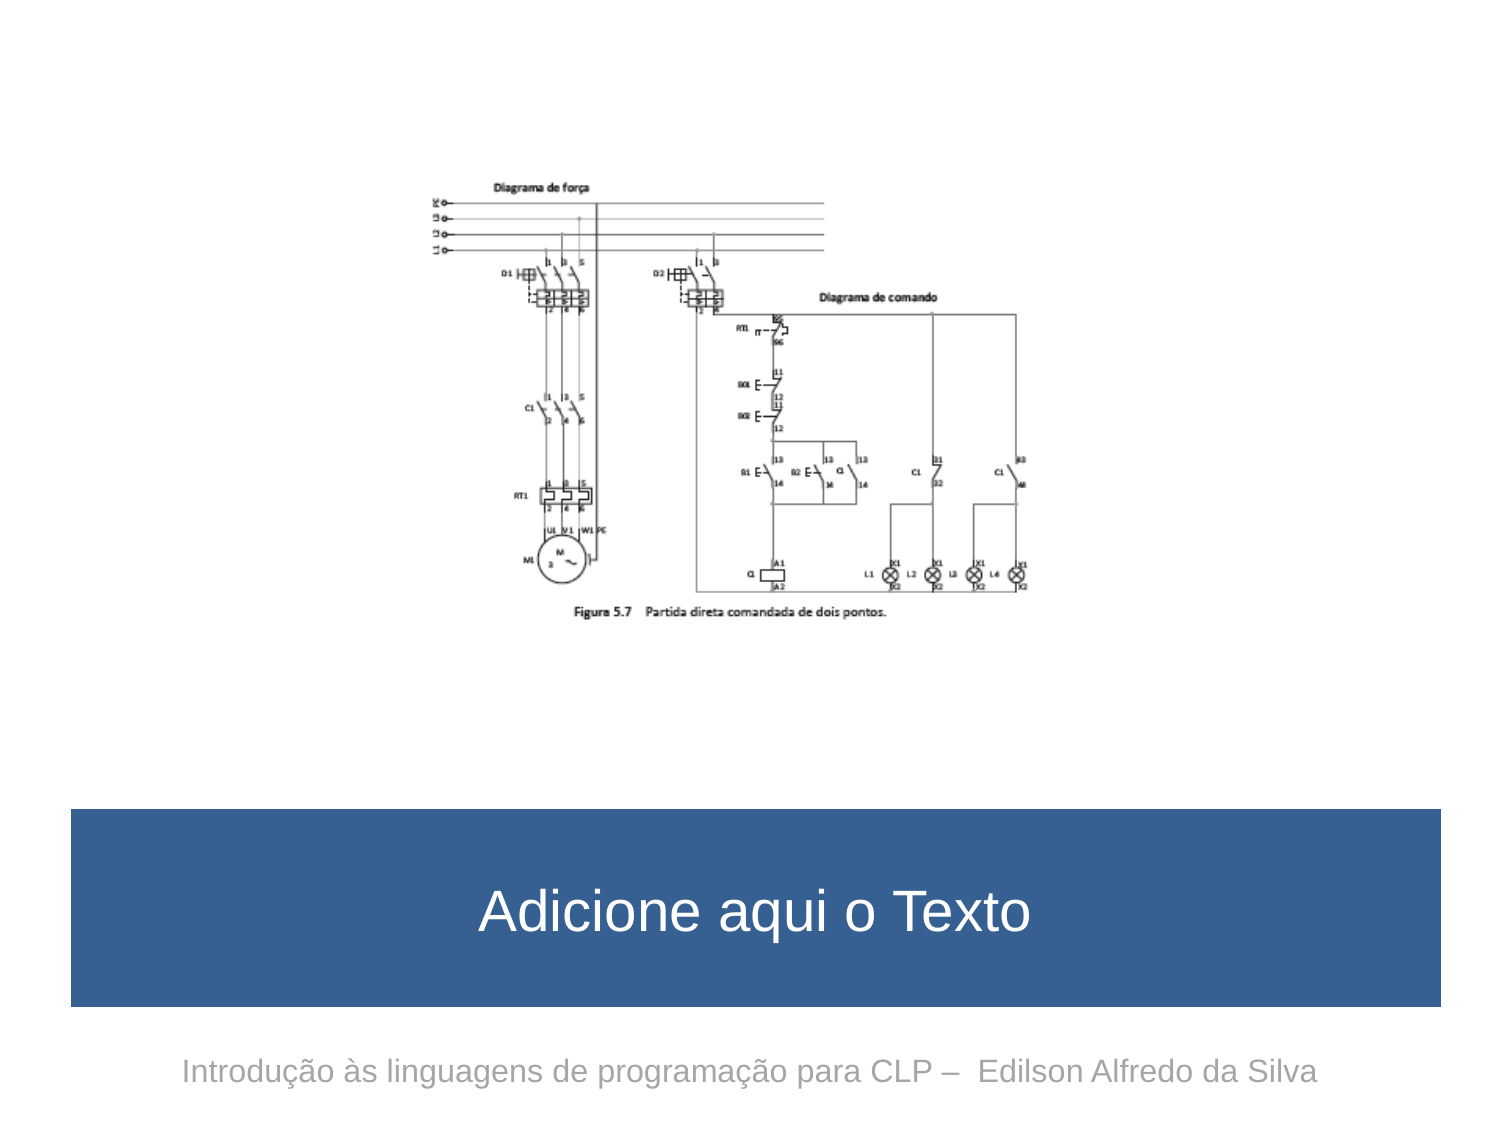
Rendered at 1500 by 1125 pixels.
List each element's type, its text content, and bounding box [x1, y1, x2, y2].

picture [383, 148, 1053, 651]
text_box Adicione aqui o Texto [70, 808, 1442, 1008]
footer Introdução às linguagens de programação para CLP – Edilson Alfredo da Silva [0, 1042, 1500, 1103]
